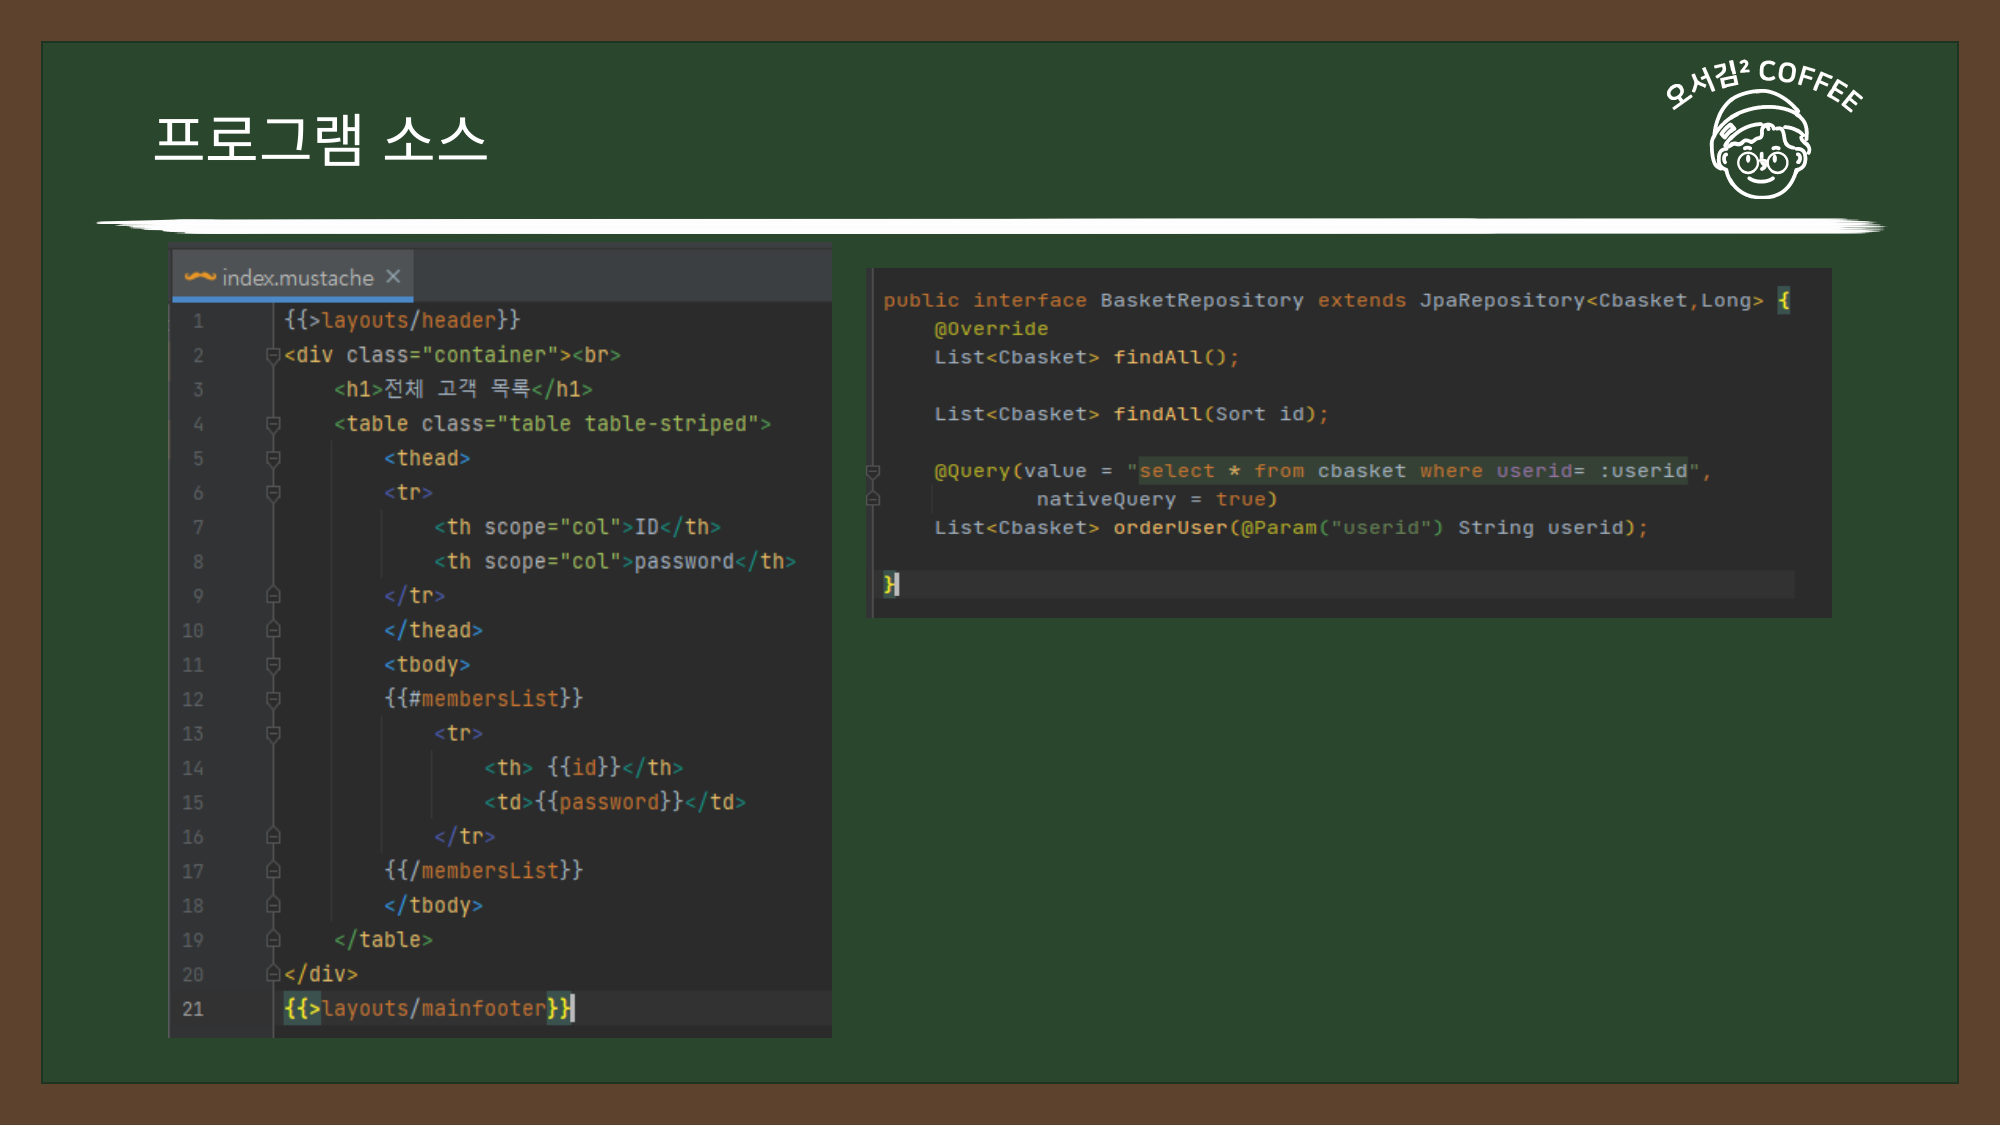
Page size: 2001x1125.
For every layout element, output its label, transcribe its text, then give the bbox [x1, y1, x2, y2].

picture [55, 213, 1945, 241]
picture [168, 242, 832, 1038]
picture [1666, 59, 1863, 199]
picture [866, 268, 1832, 618]
title 프로그램 소스 [137, 59, 1863, 227]
